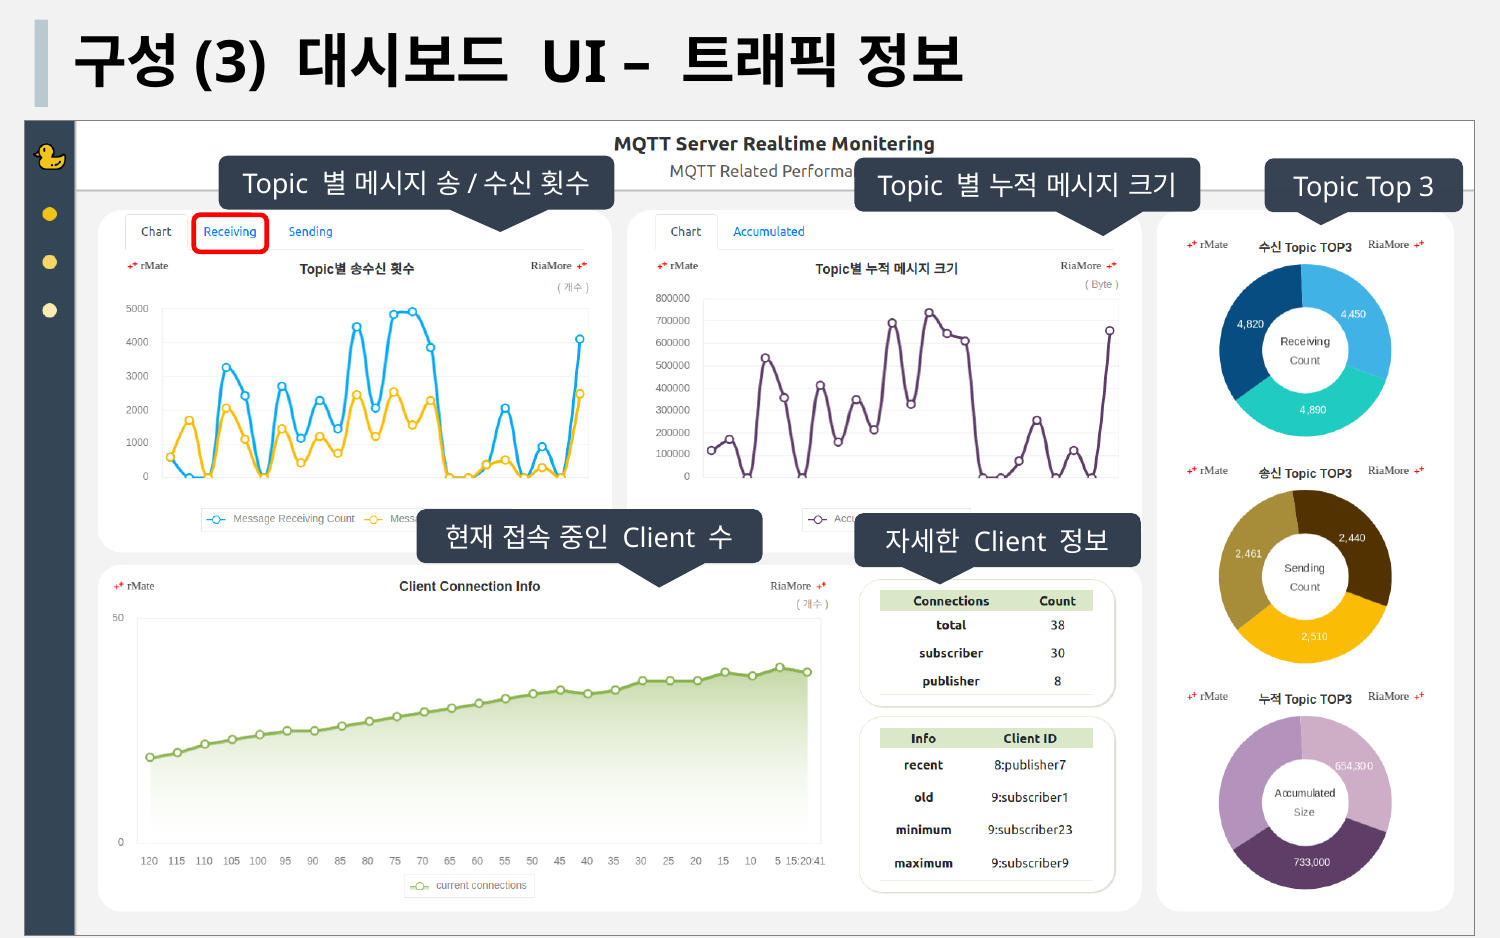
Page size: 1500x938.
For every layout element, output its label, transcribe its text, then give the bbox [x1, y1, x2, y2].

picture [24, 120, 1475, 936]
text_box 구성(3) 대시보드 UI – 트래픽 정보 [58, 17, 1016, 102]
text_box [34, 19, 49, 108]
